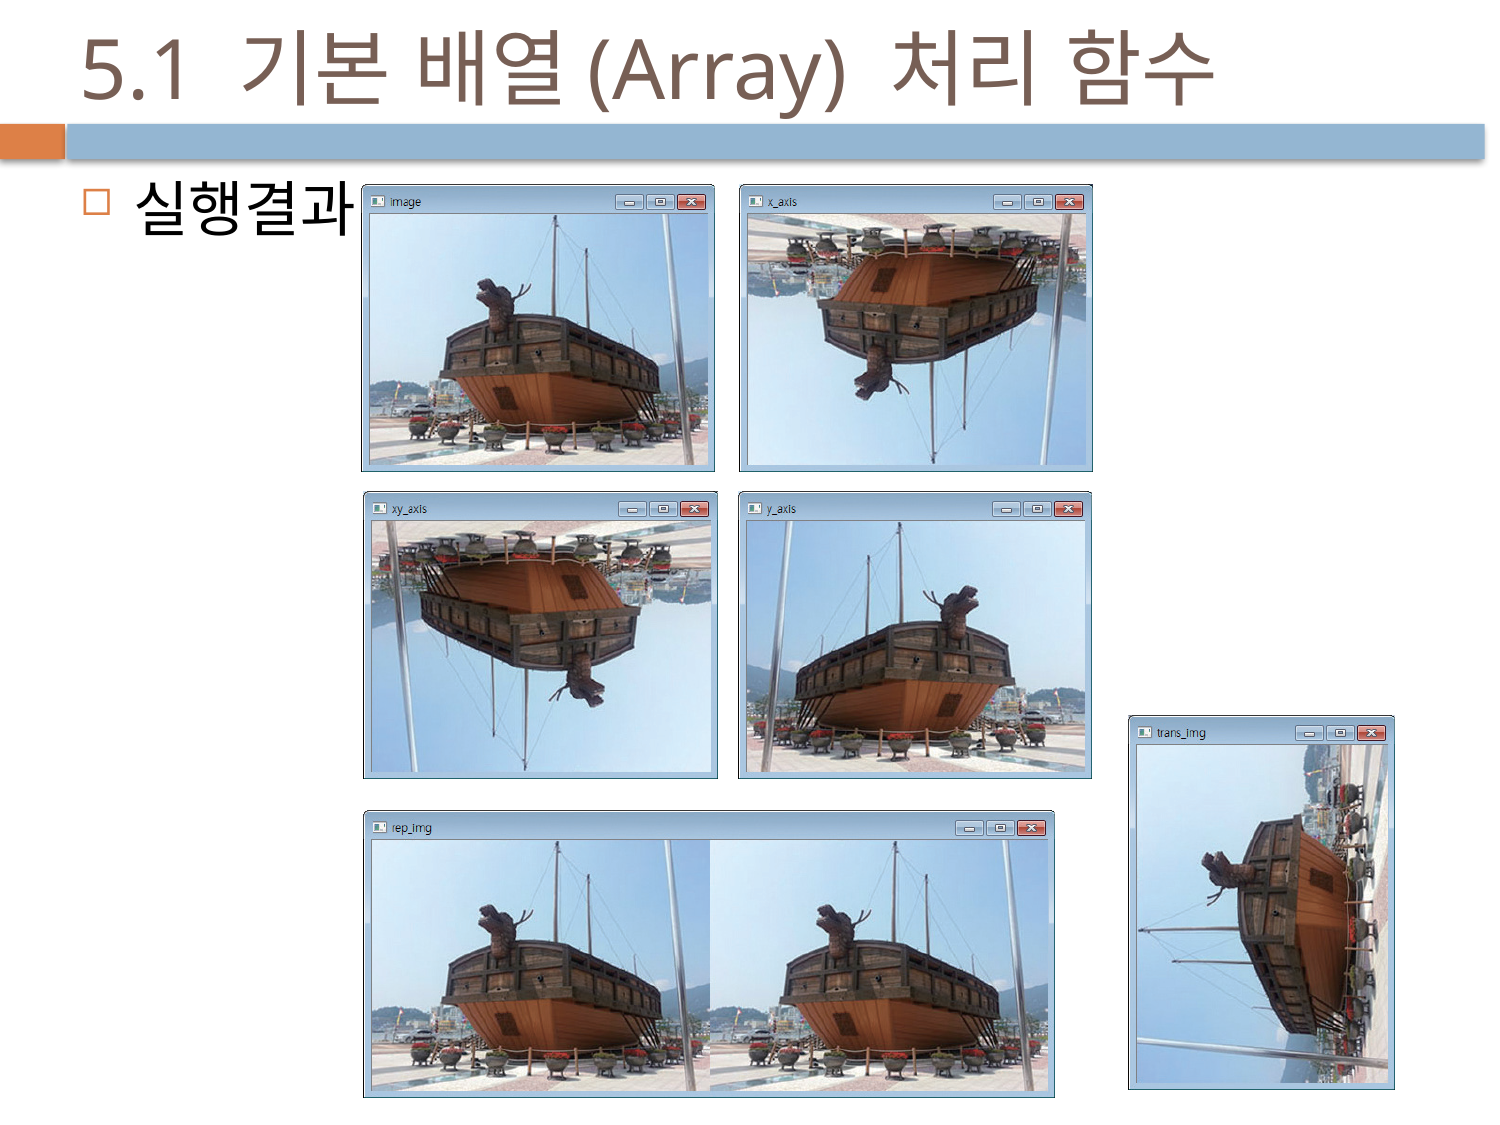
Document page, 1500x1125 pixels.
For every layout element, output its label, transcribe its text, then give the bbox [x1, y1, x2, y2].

picture [1127, 715, 1395, 1091]
picture [737, 491, 1092, 779]
picture [360, 184, 715, 472]
title 5.1 기본 배열(Array) 처리 함수 [64, 7, 1483, 126]
list 실행결과 [65, 163, 1484, 1050]
picture [738, 184, 1093, 472]
picture [363, 491, 718, 779]
picture [363, 810, 1056, 1098]
